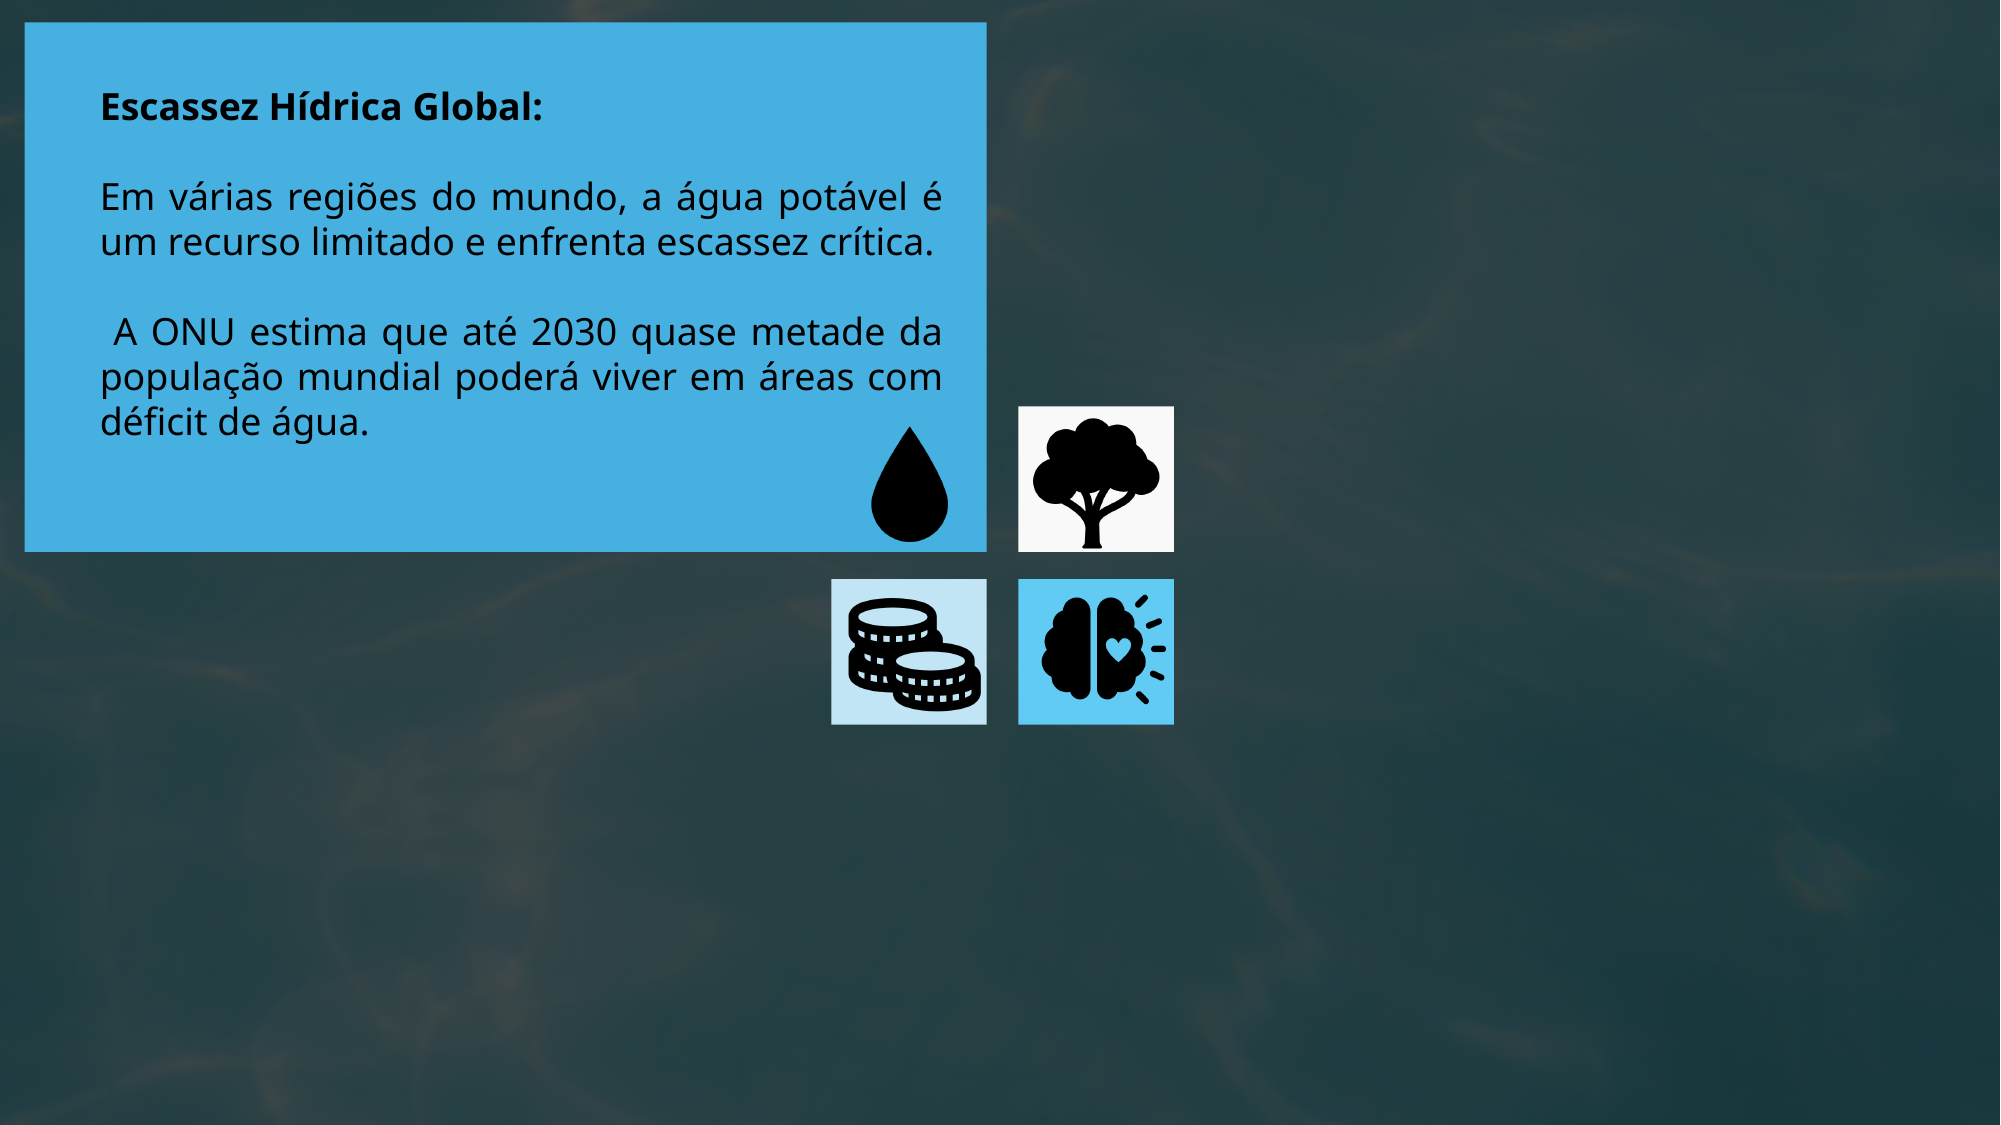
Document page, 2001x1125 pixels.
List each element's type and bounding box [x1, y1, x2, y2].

picture [836, 410, 983, 558]
picture [836, 578, 988, 730]
picture [1022, 409, 1170, 556]
text_box [0, 0, 2000, 1125]
picture [1017, 574, 1169, 726]
